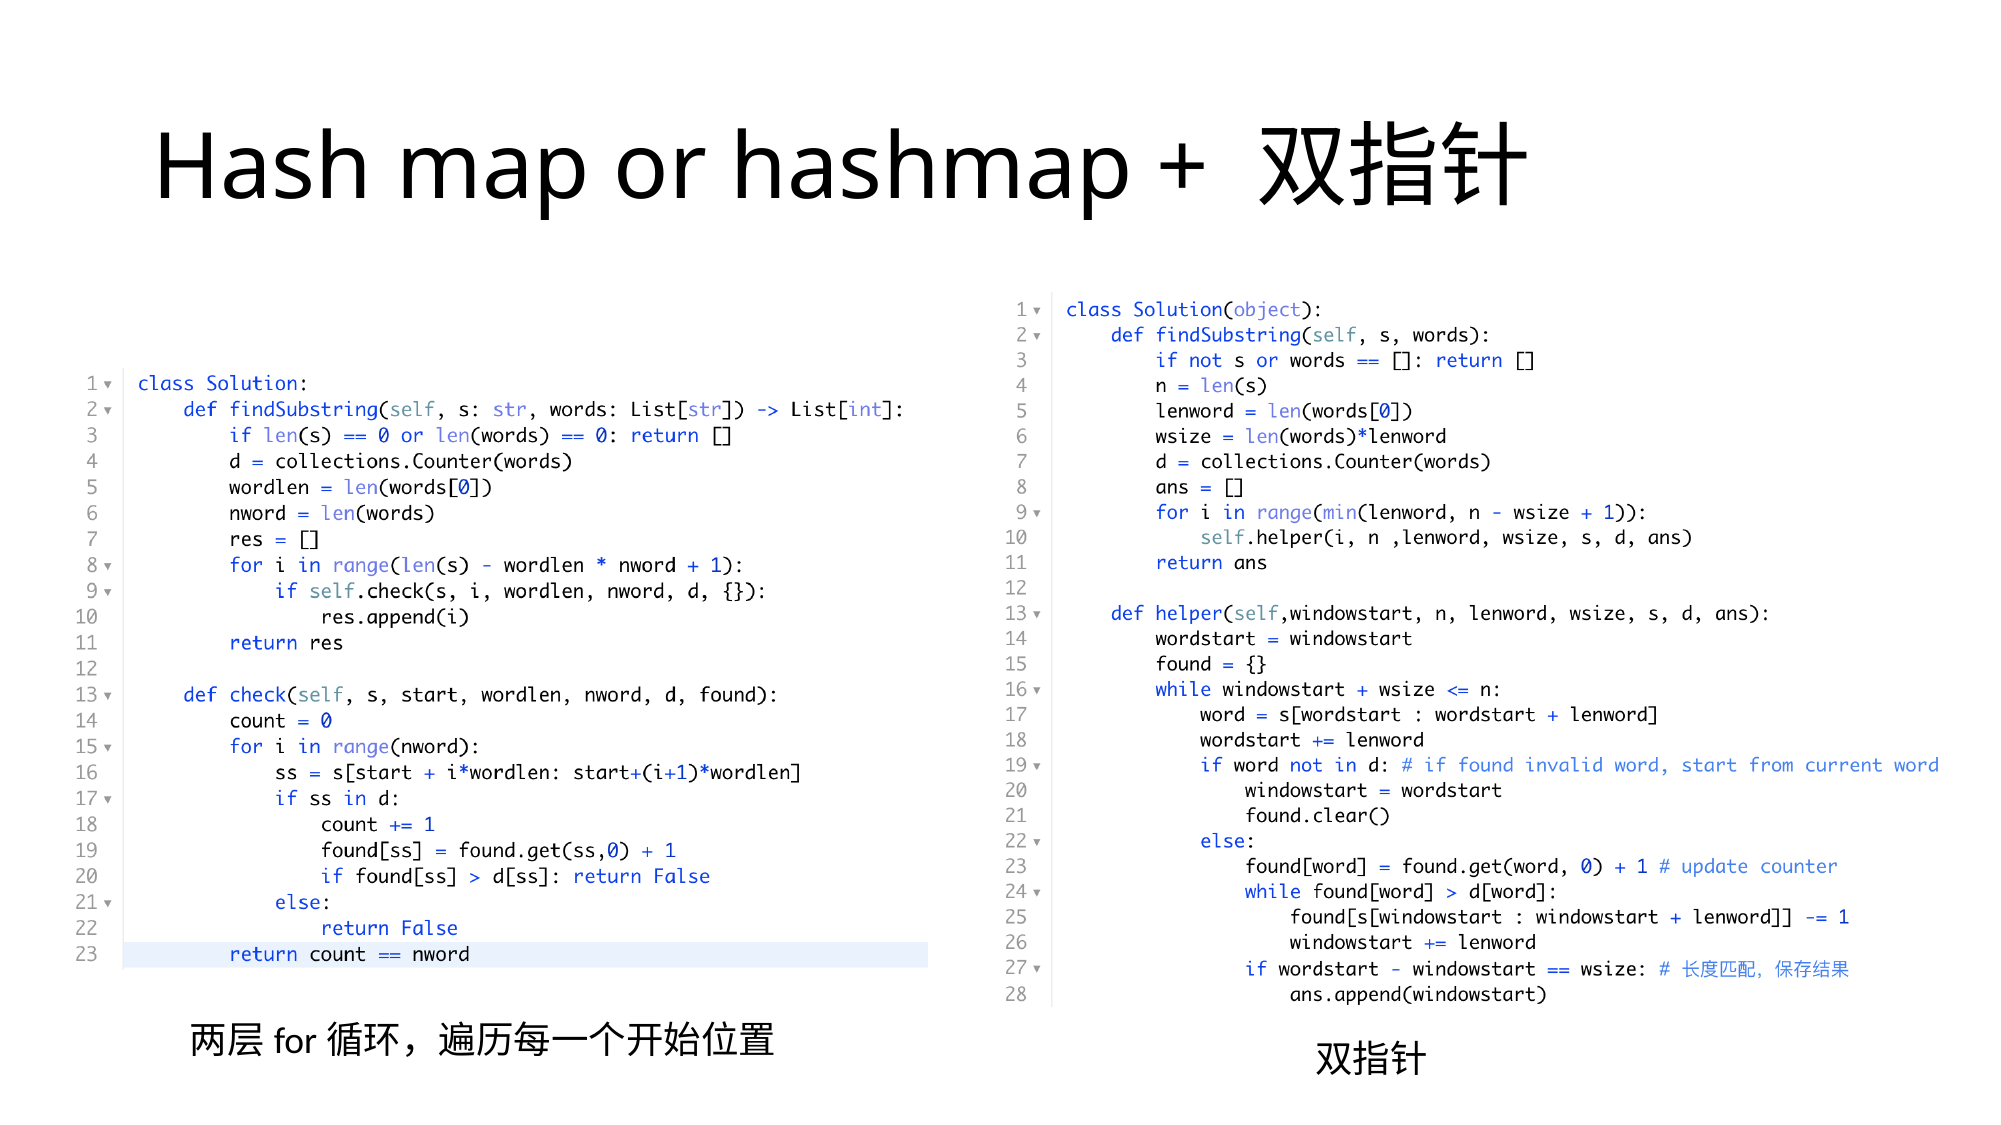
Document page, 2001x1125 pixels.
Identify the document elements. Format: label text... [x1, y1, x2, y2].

picture [62, 368, 928, 970]
text_box 双指针 [1300, 1027, 1696, 1088]
text_box 两层for循环，遍历每一个开始位置 [174, 1008, 859, 1069]
title Hash map or hashmap + 双指针 [137, 59, 1863, 278]
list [999, 292, 1954, 1007]
